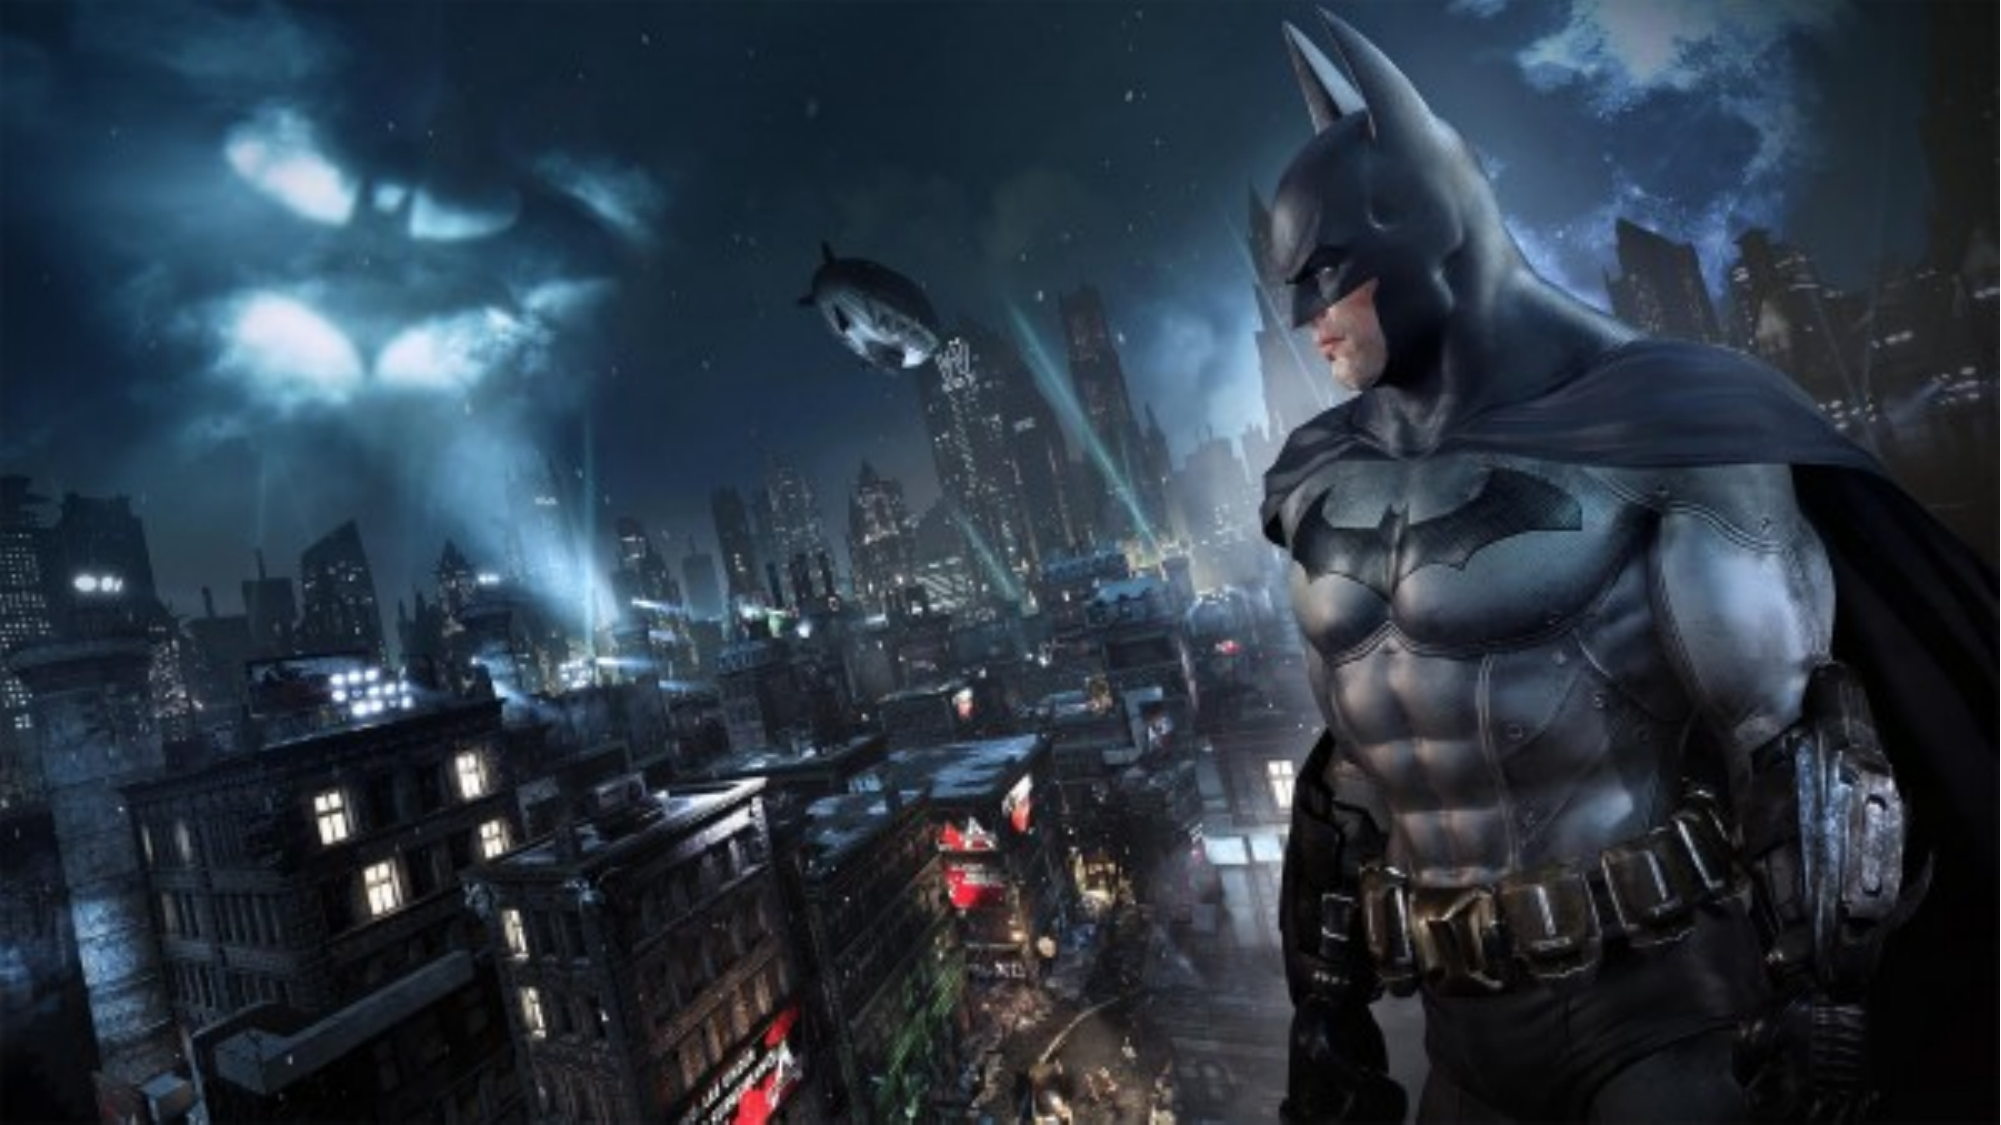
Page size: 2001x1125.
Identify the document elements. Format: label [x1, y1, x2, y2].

list [0, 0, 2000, 1125]
